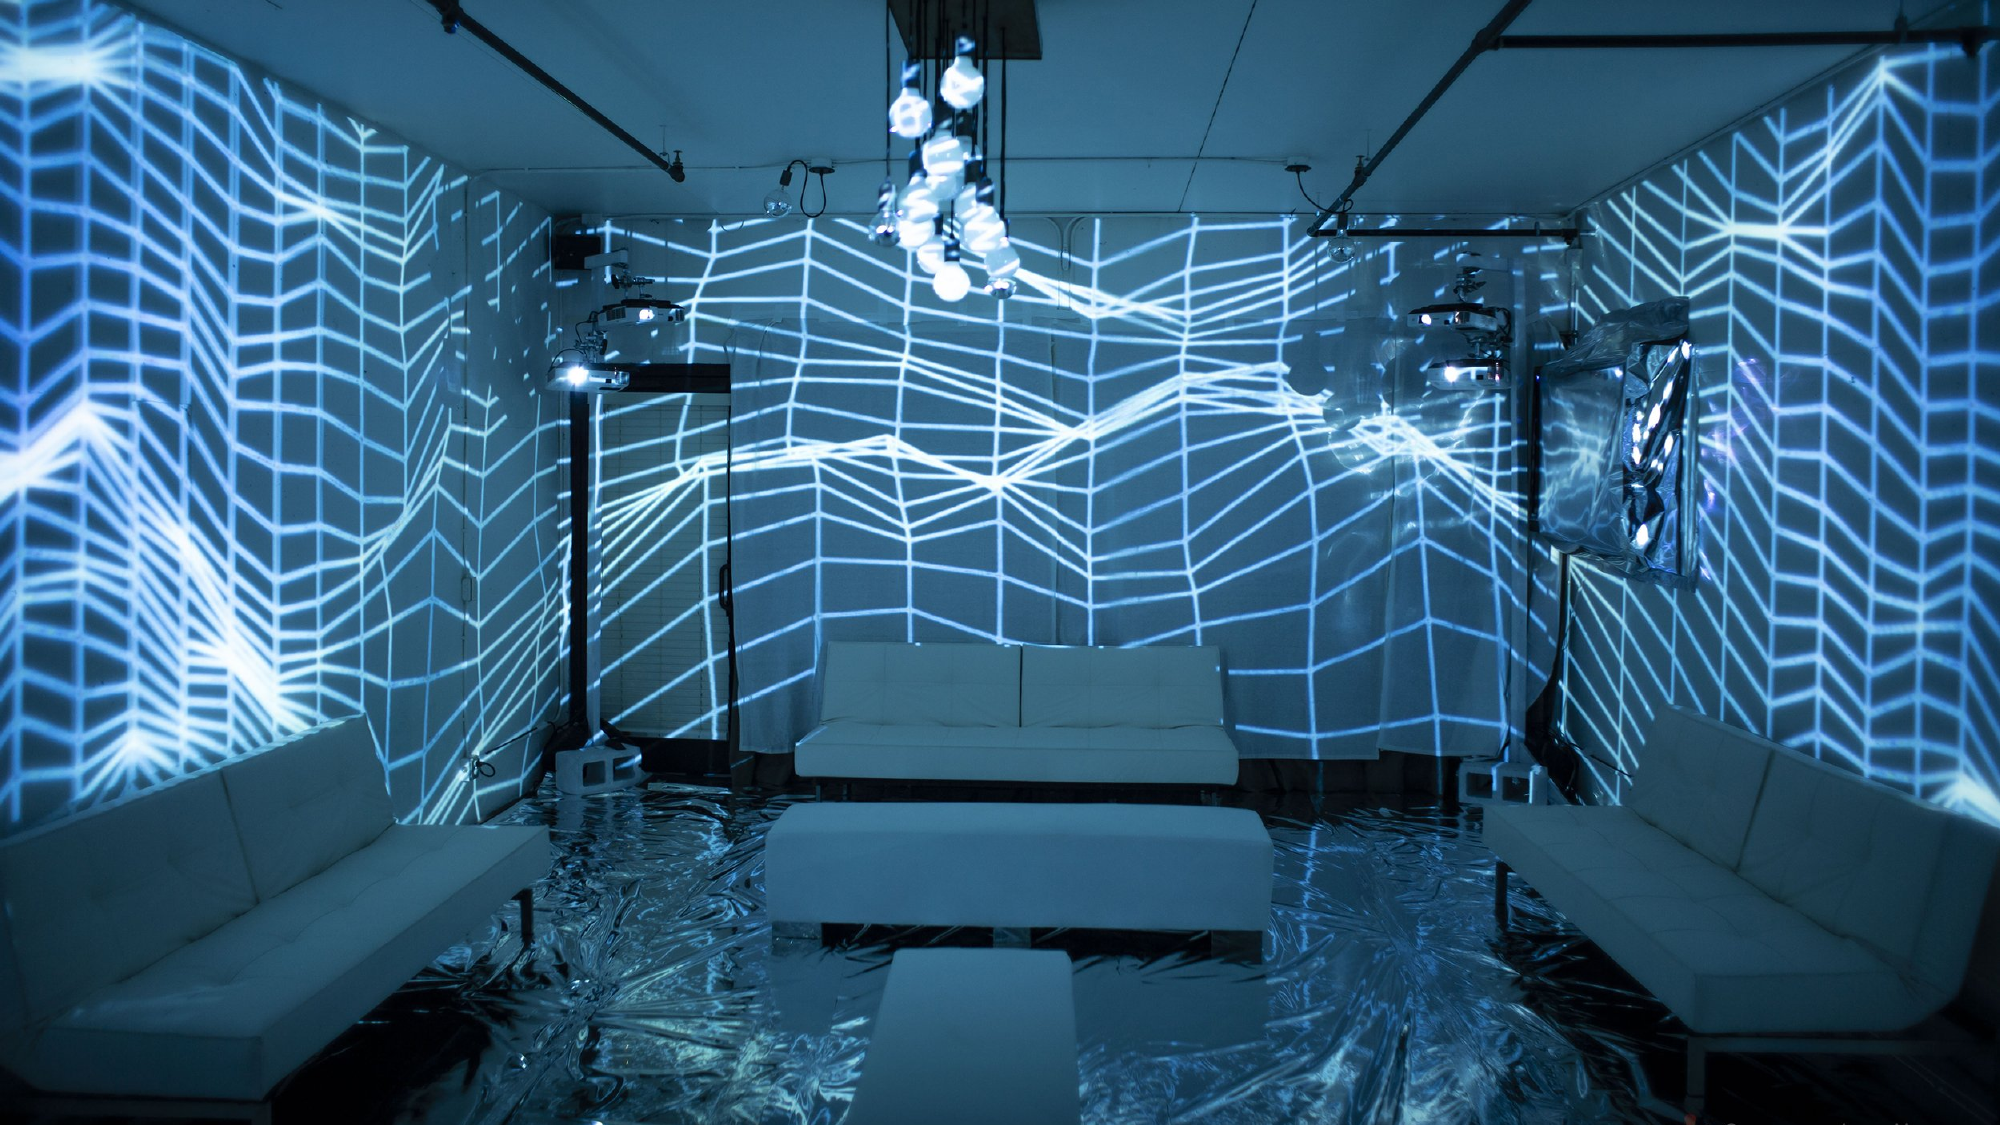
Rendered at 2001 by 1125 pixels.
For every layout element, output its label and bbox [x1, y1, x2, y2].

list [0, 0, 2000, 1125]
